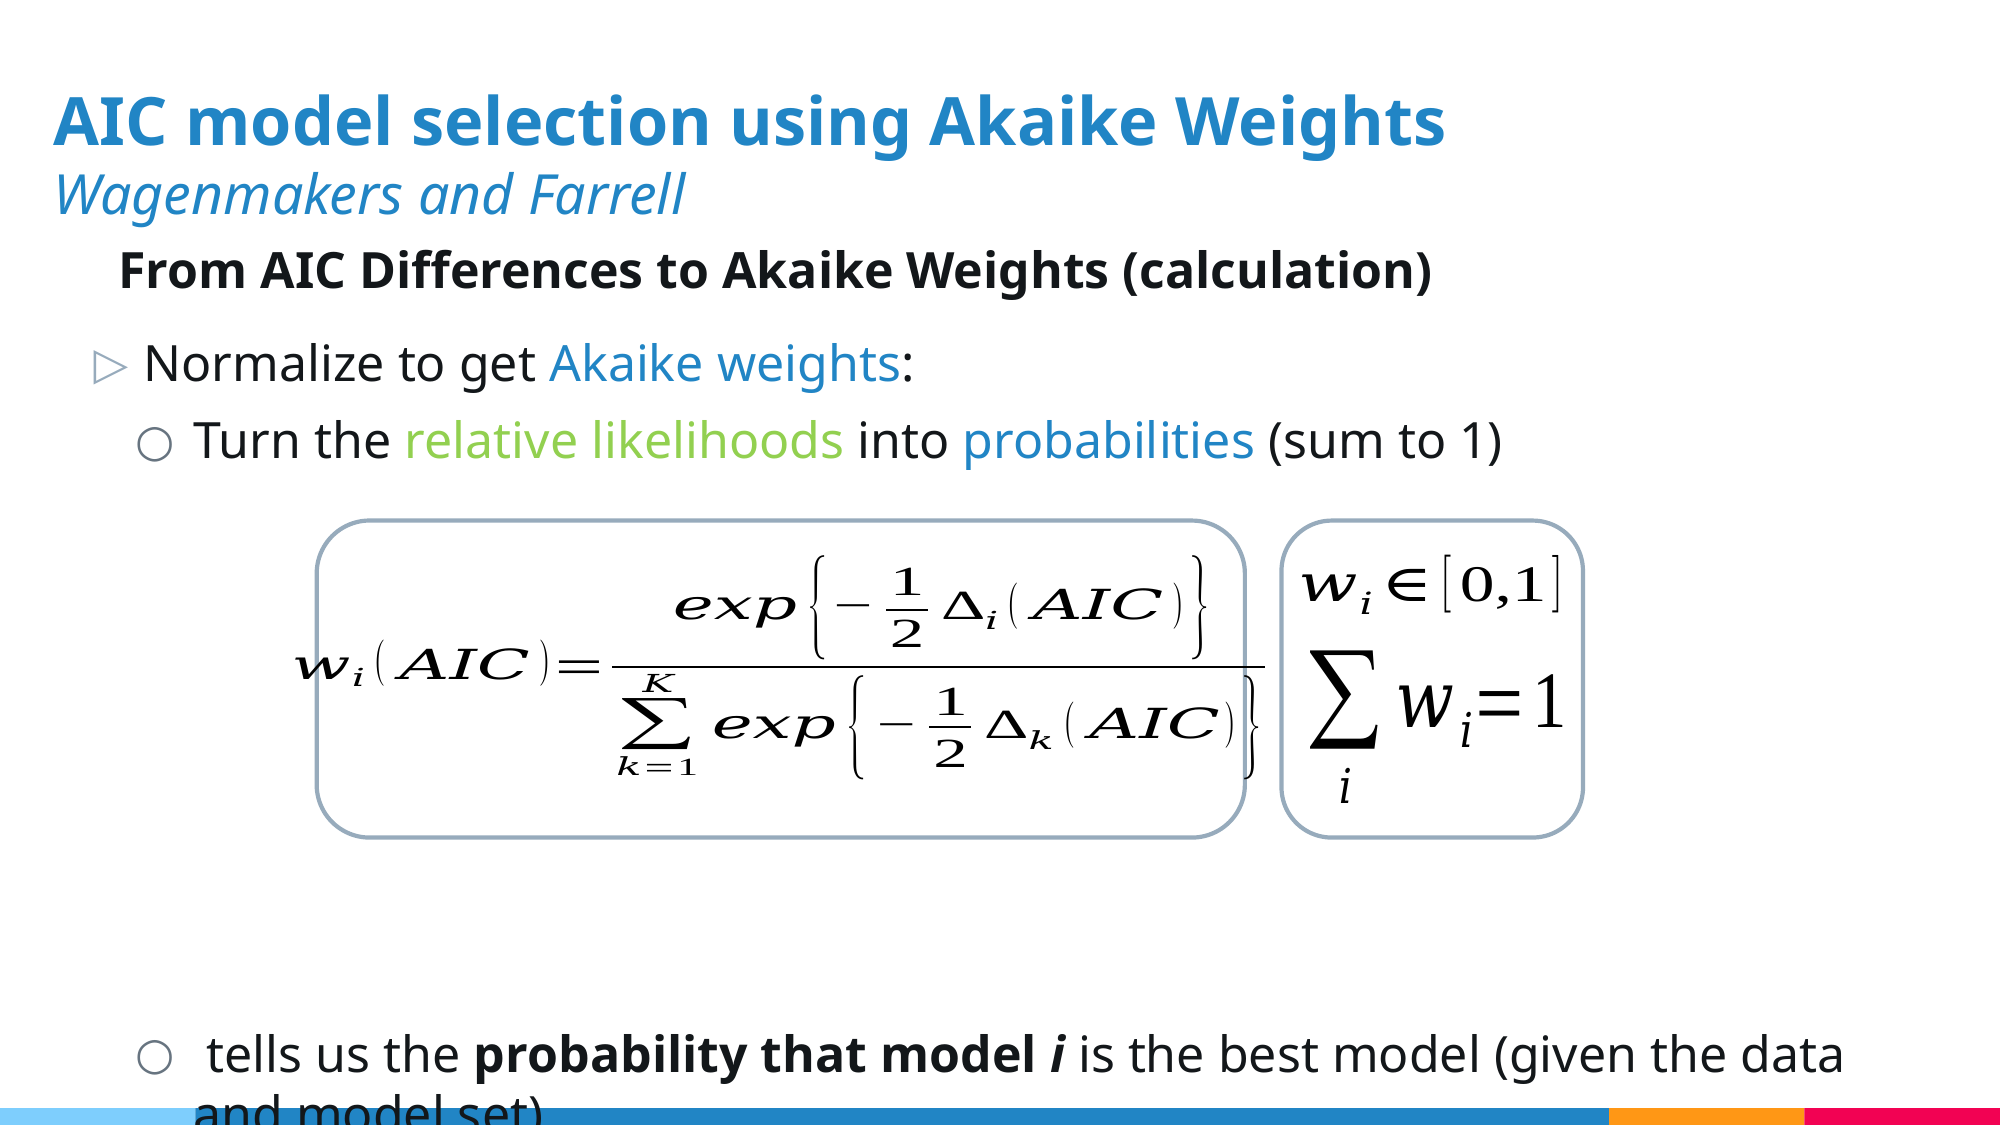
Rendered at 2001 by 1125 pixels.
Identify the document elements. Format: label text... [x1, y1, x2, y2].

title AIC model selection using Akaike Weights Wagenmakers and Farrell [33, 0, 1974, 246]
text_box [1279, 518, 1586, 840]
text_box [314, 518, 1247, 840]
